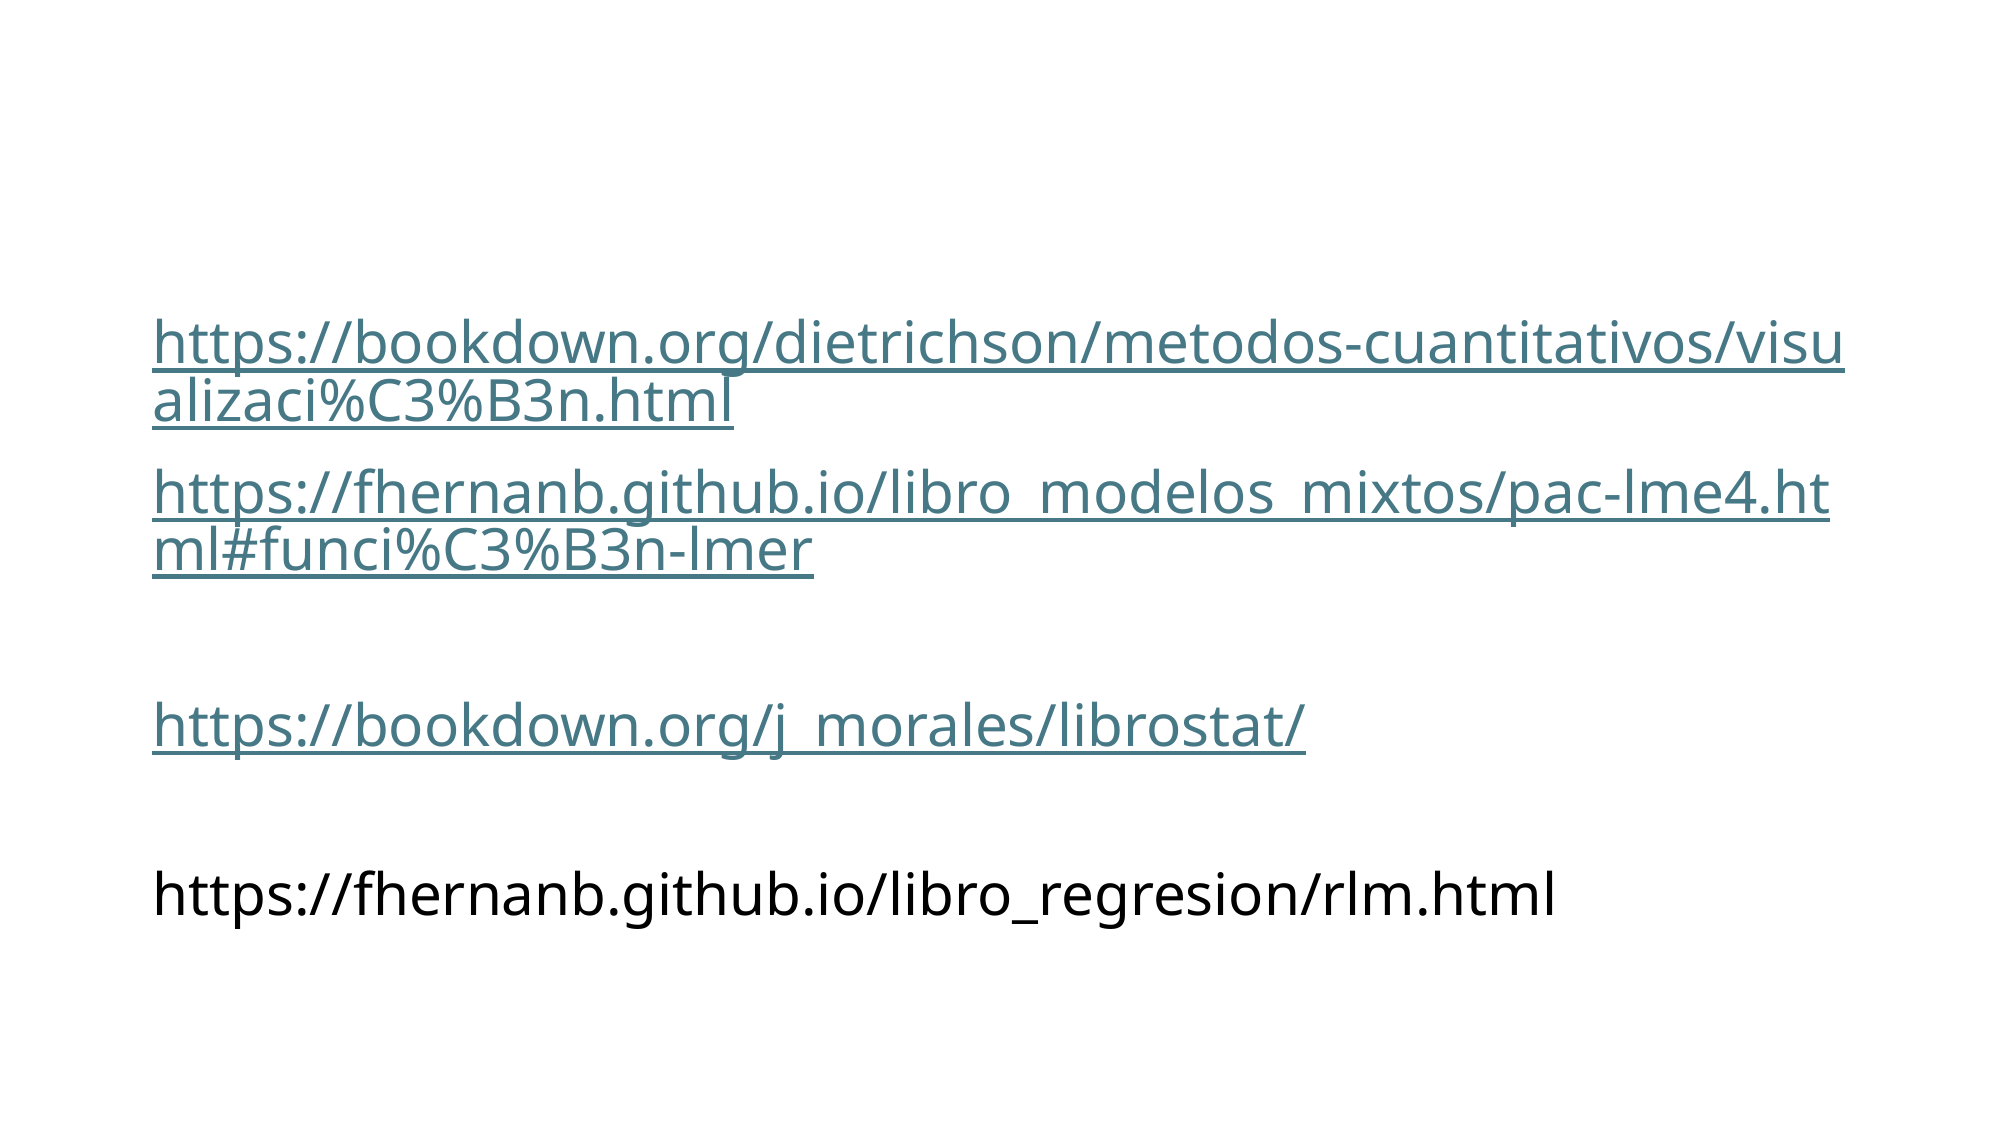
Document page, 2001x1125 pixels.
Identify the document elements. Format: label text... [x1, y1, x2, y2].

list https://bookdown.org/dietrichson/metodos-cuantitativos/visualizaci%C3%B3n.html https://fhernanb.github.io/libro_modelos_mixtos/pac-lme4.html#funci%C3%B3n-lmer https://bookdown.org/j_morales/librostat/ https://fhernanb.github.io/libro_regresion/rlm.html [137, 299, 1863, 1014]
